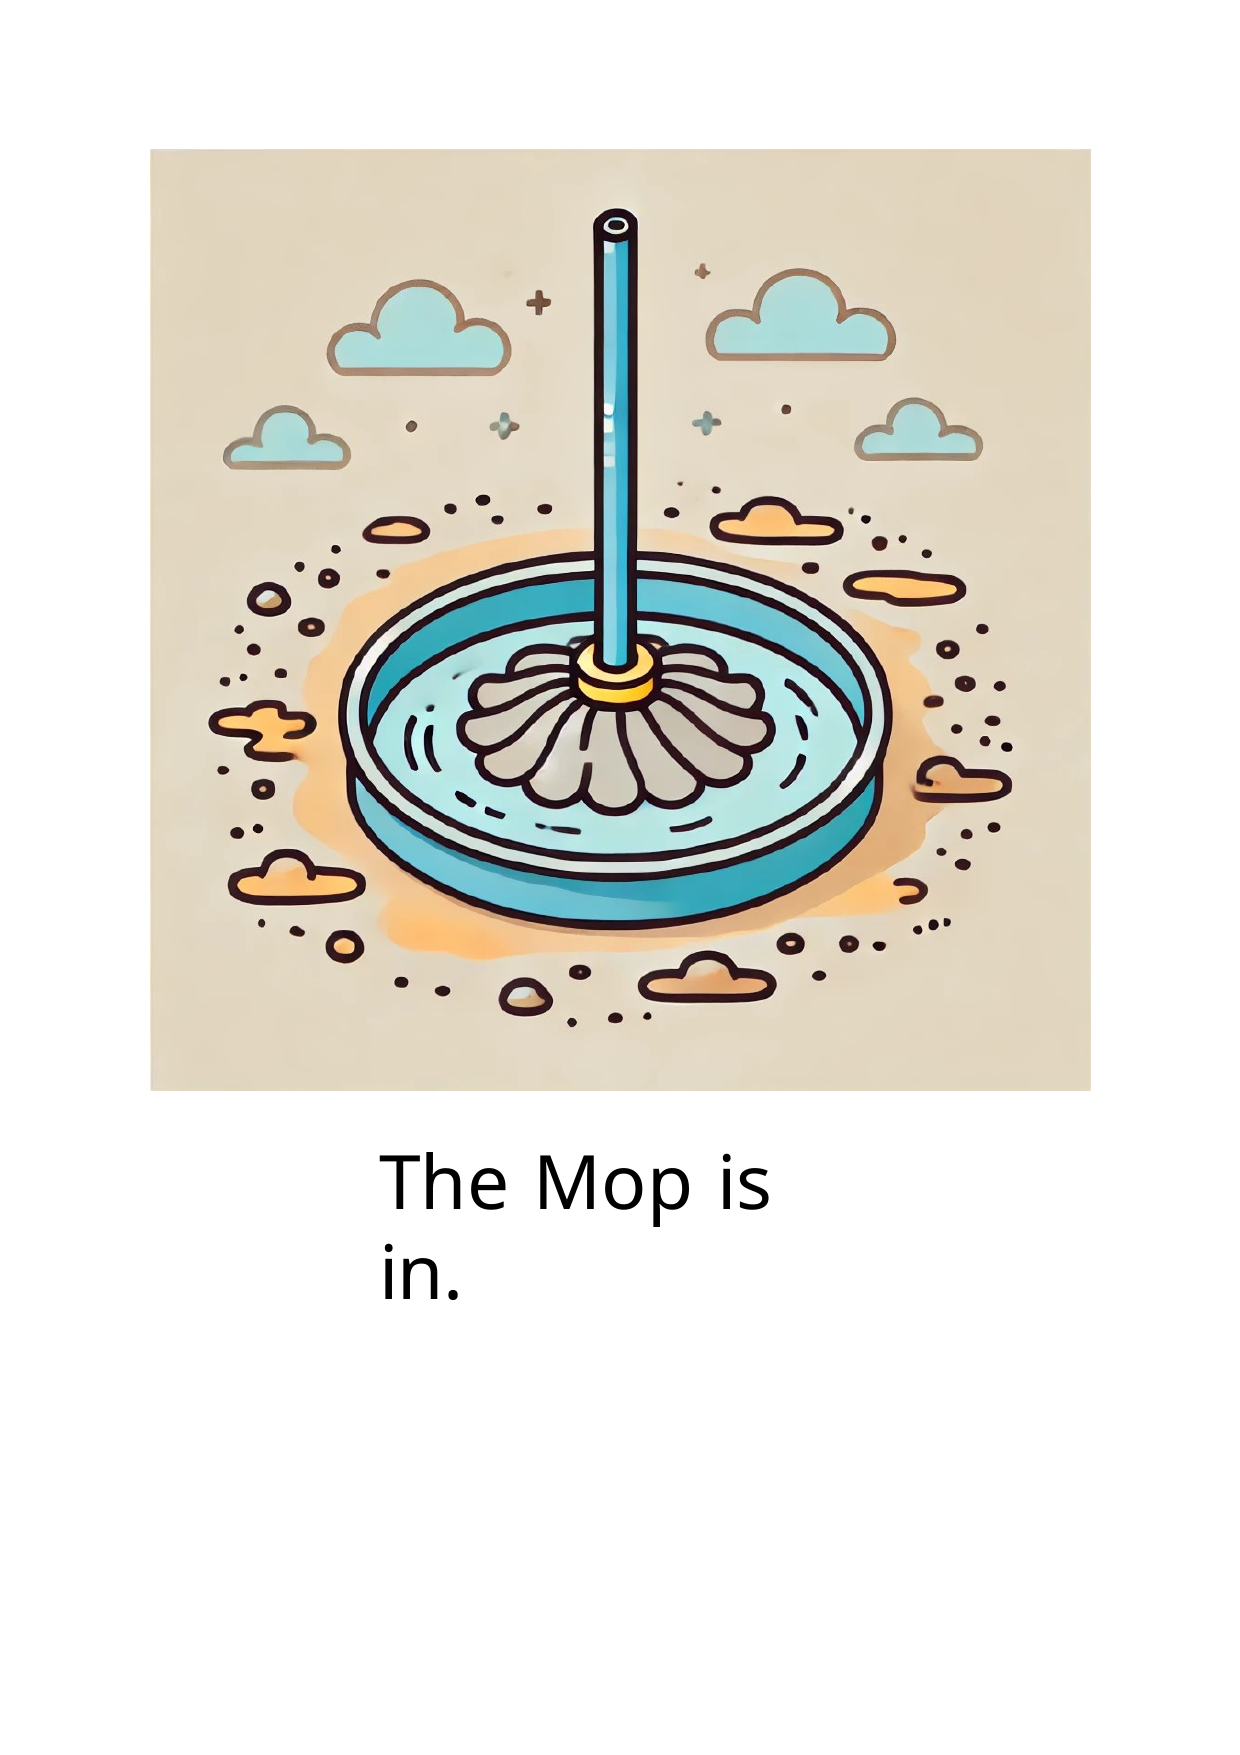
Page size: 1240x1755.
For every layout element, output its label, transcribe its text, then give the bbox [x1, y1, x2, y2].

text_box The Mop is in. [377, 1132, 864, 1315]
picture [149, 149, 1091, 1091]
